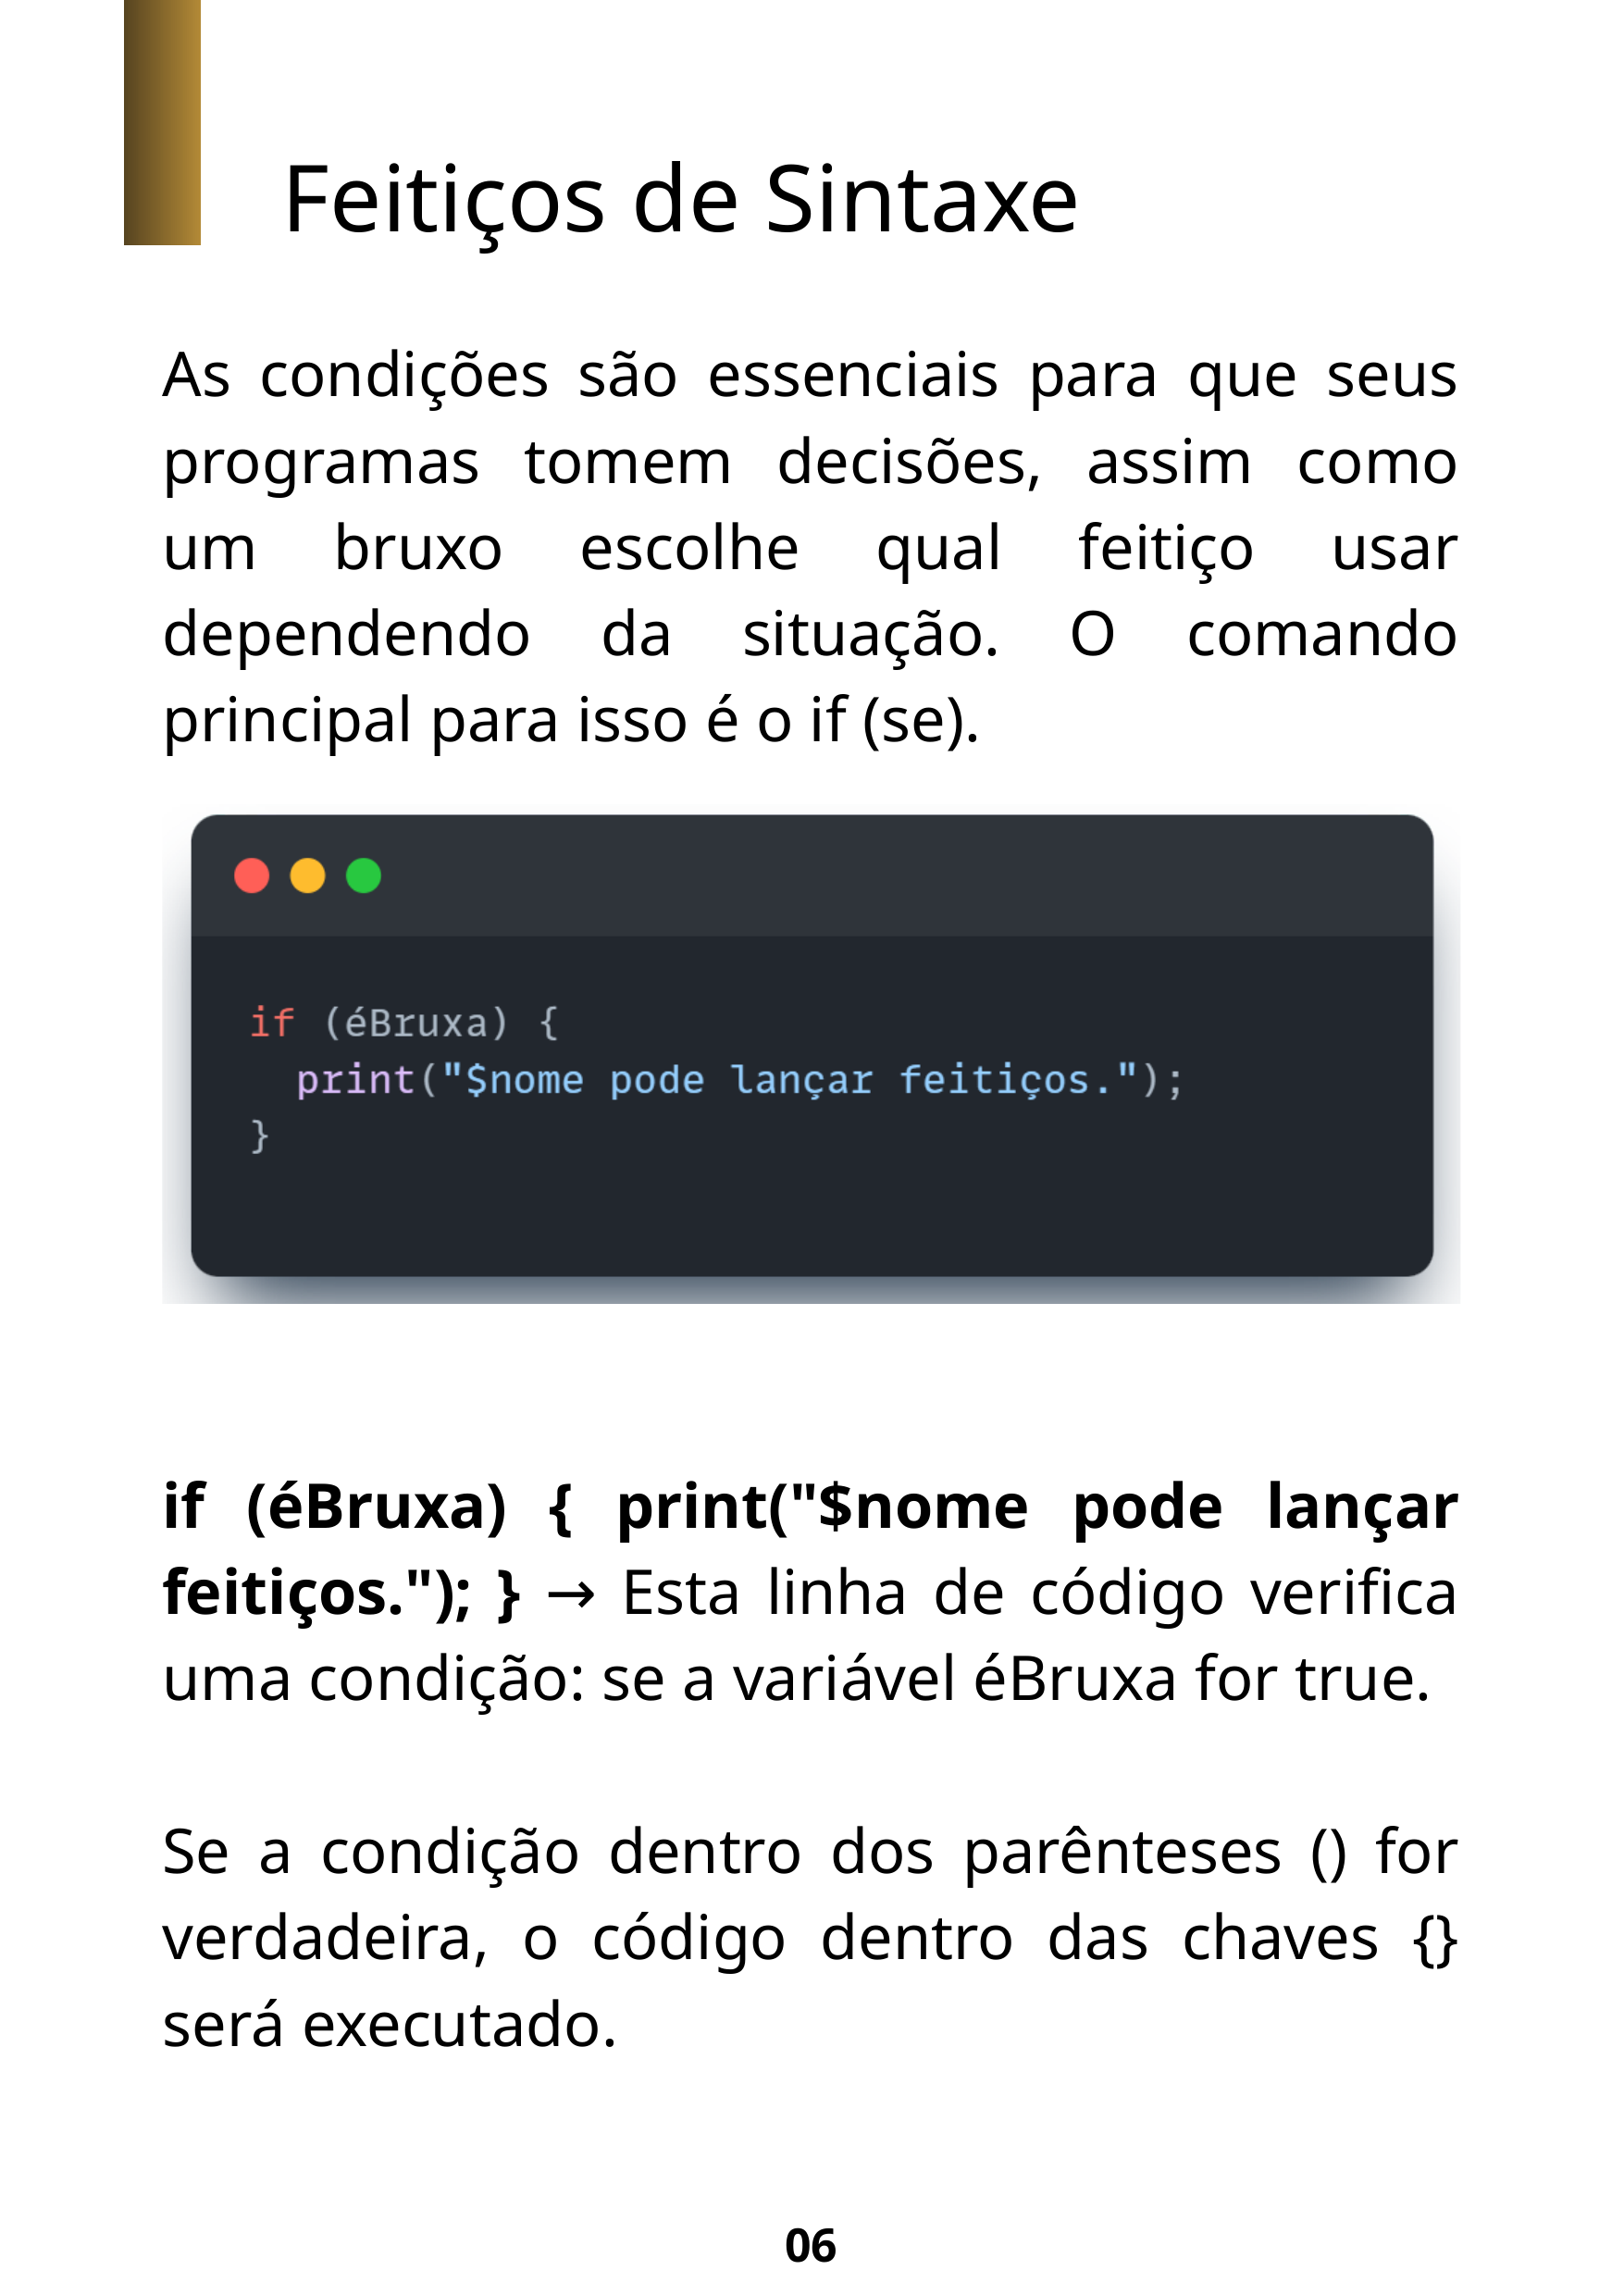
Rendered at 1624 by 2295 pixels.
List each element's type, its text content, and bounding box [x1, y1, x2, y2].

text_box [123, 0, 202, 246]
text_box 06 [785, 2206, 838, 2272]
text_box if (éBruxa) { print("$nome pode lançar feitiços."); } → Esta linha de código verifica uma condição: se a variável éBruxa for true. Se a condição dentro dos parênteses () for verdadeira, o código dentro das chaves {} será executado. [162, 1454, 1461, 2145]
text_box Feitiços de Sintaxe [240, 120, 1124, 251]
text_box [162, 804, 1461, 1304]
text_box As condições são essenciais para que seus programas tomem decisões, assim como um bruxo escolhe qual feitiço usar dependendo da situação. O comando principal para isso é o if (se). [162, 322, 1461, 755]
